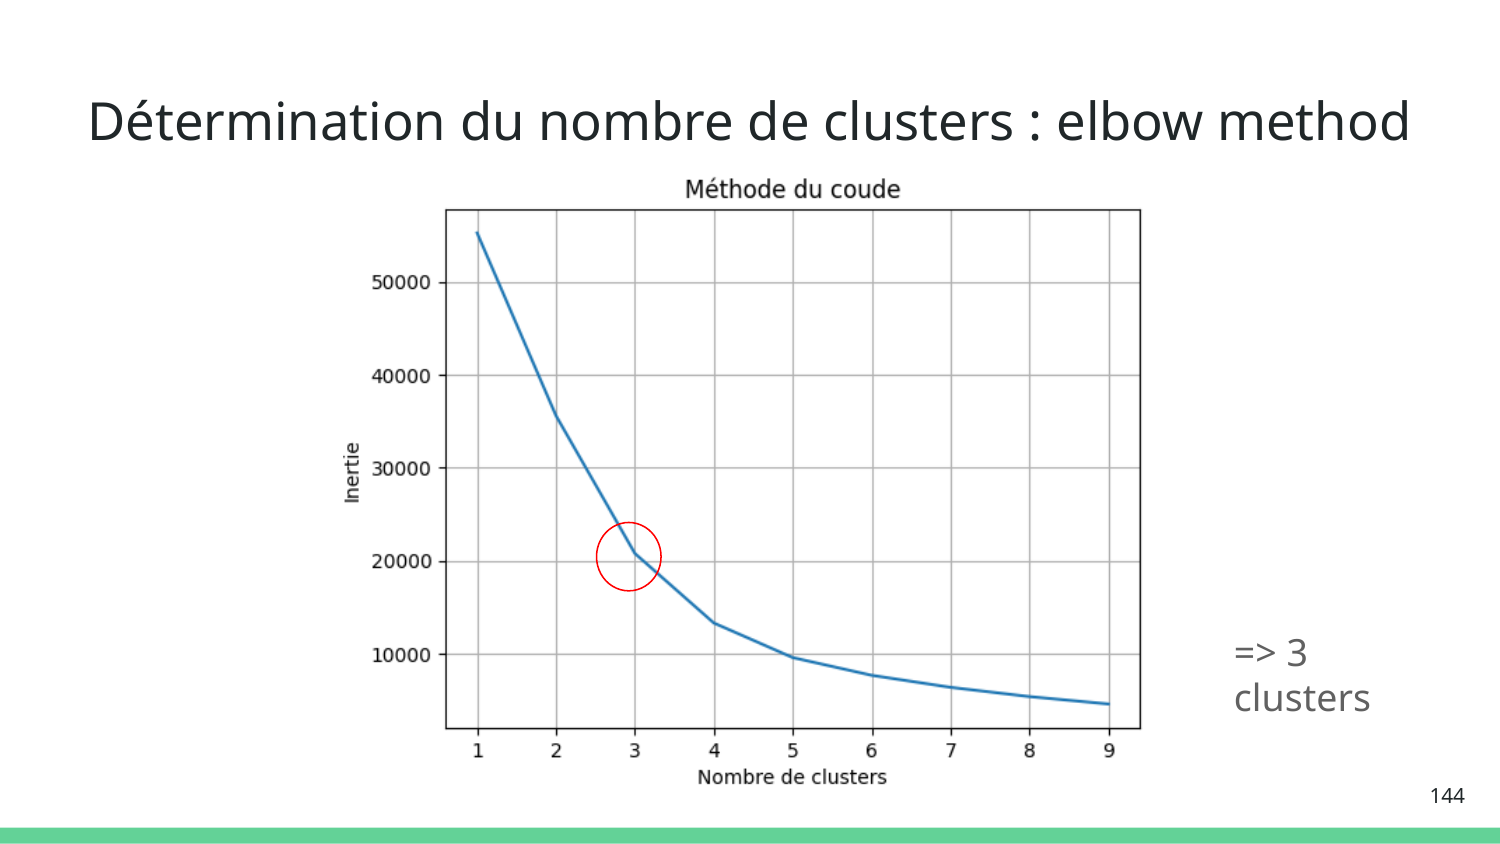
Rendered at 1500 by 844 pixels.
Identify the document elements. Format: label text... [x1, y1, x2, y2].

picture [334, 166, 1166, 794]
text_box => 3 clusters [1219, 613, 1465, 753]
title Détermination du nombre de clusters : elbow method [51, 72, 1449, 167]
slide_number ‹#› [1389, 764, 1480, 830]
